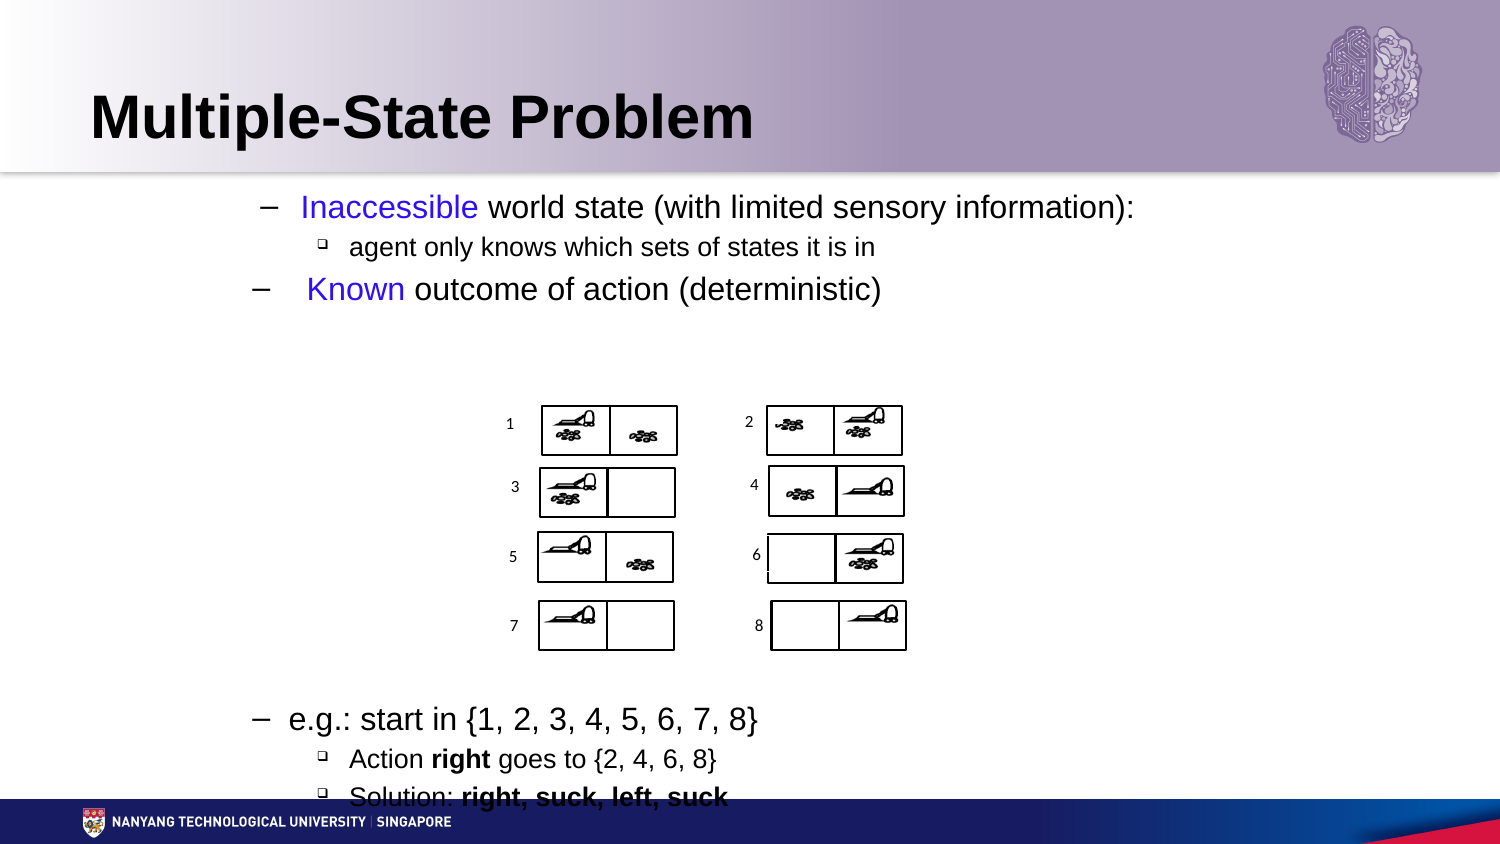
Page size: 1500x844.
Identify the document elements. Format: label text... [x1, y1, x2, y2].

picture [0, 799, 1500, 844]
list Inaccessible world state (with limited sensory information): agent only knows which sets of states it is in Known outcome of action (deterministic) e.g.: start in {1, 2, 3, 4, 5, 6, 7, 8} Action right goes to {2, 4, 6, 8} Solution: right, suck, left, suck [140, 178, 1257, 826]
title Multiple-State Problem [75, 69, 1425, 159]
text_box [490, 398, 907, 651]
